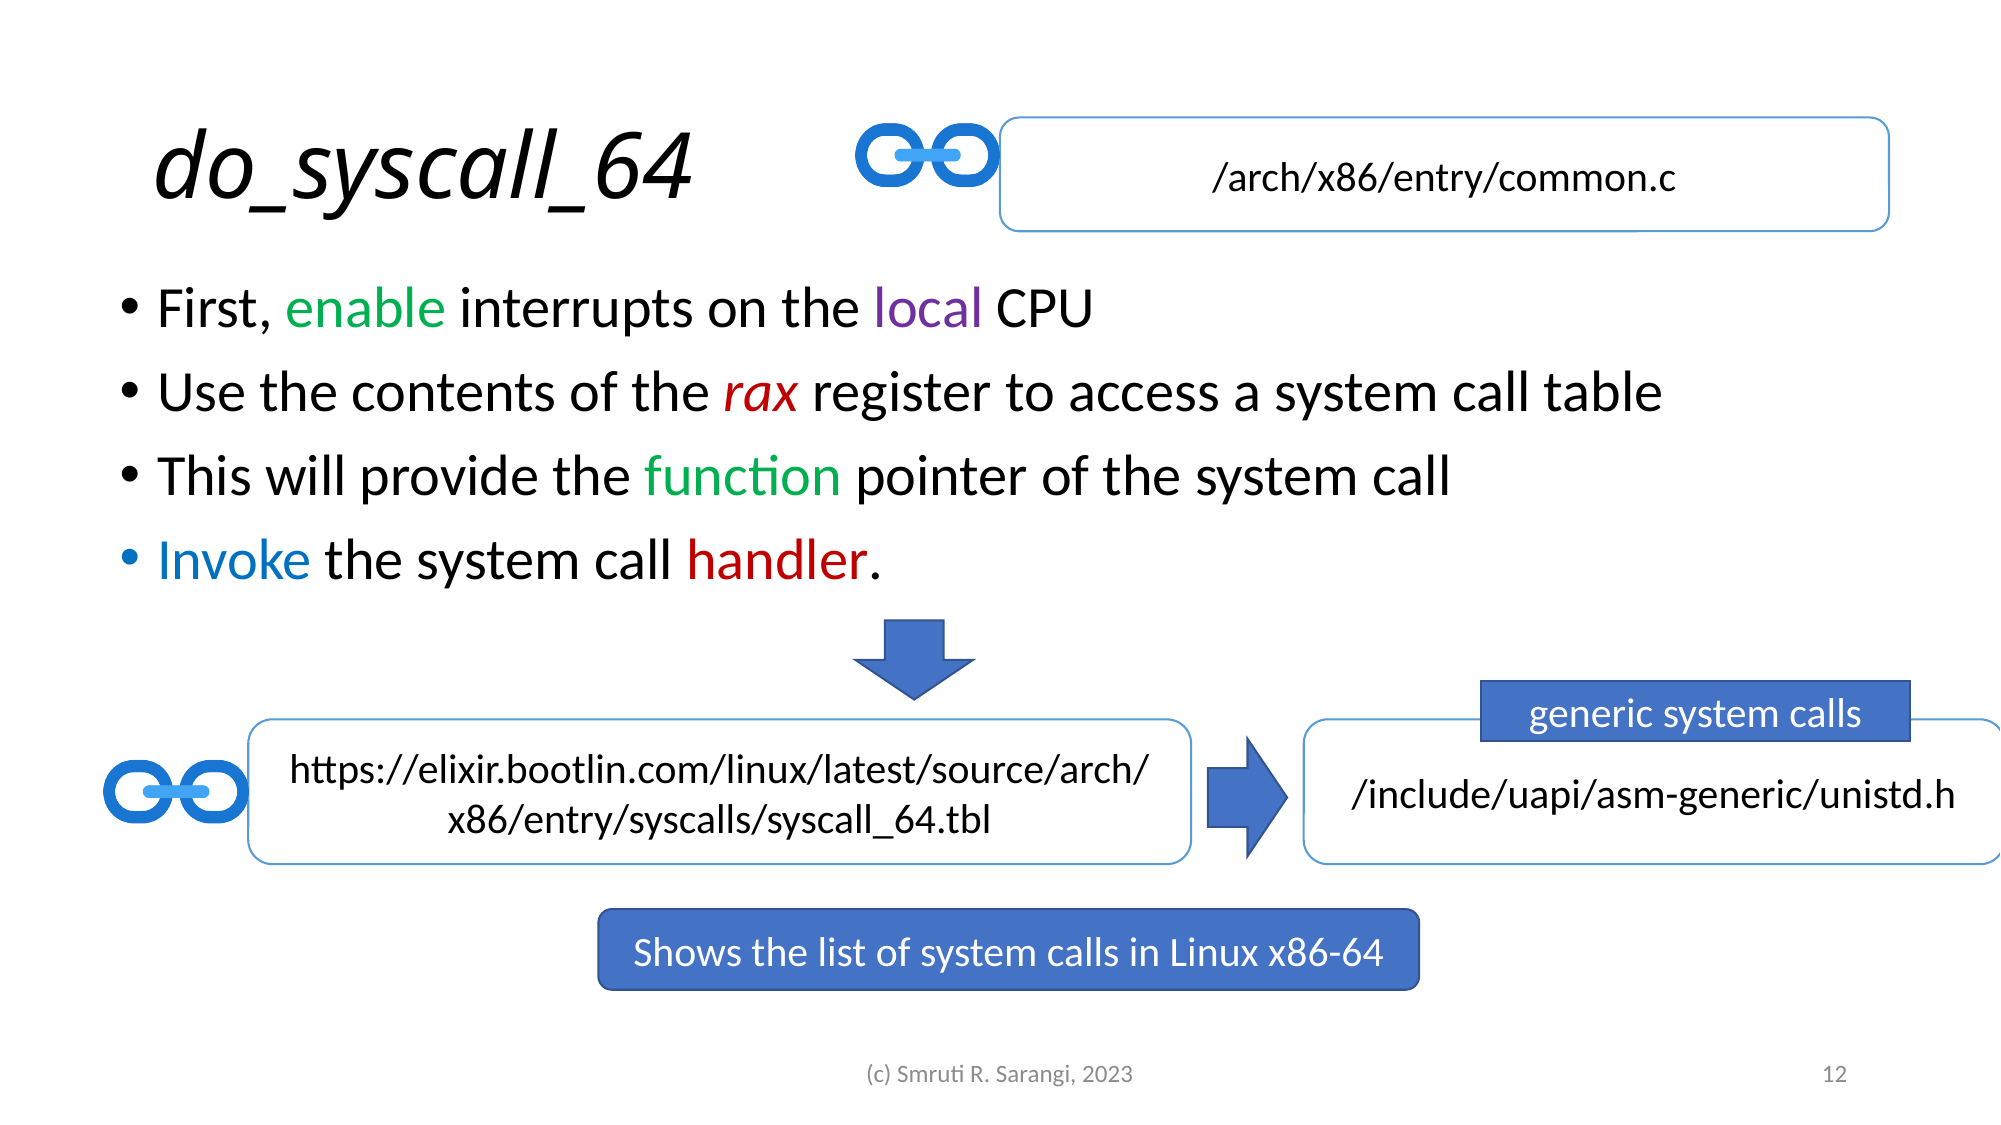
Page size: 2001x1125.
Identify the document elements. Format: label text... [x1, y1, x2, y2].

text_box https://elixir.bootlin.com/linux/latest/source/arch/x86/entry/syscalls/syscall_64.tbl [249, 718, 1193, 866]
picture [855, 78, 1000, 232]
text_box /include/uapi/asm-generic/unistd.h [1302, 718, 2000, 866]
text_box generic system calls [1480, 680, 1911, 742]
footer (c) Smruti R. Sarangi, 2023 [662, 1042, 1338, 1103]
title do_syscall_64 [137, 59, 1863, 278]
text_box [852, 619, 977, 701]
list First, enable interrupts on the local CPU Use the contents of the rax register to access a system call table This will provide the function pointer of the system call Invoke the system call handler. [104, 270, 1830, 605]
text_box /arch/x86/entry/common.c [1000, 116, 1891, 233]
picture [103, 715, 249, 869]
text_box Shows the list of system calls in Linux x86-64 [597, 908, 1421, 991]
text_box [1206, 735, 1289, 860]
slide_number 12 [1412, 1042, 1863, 1103]
